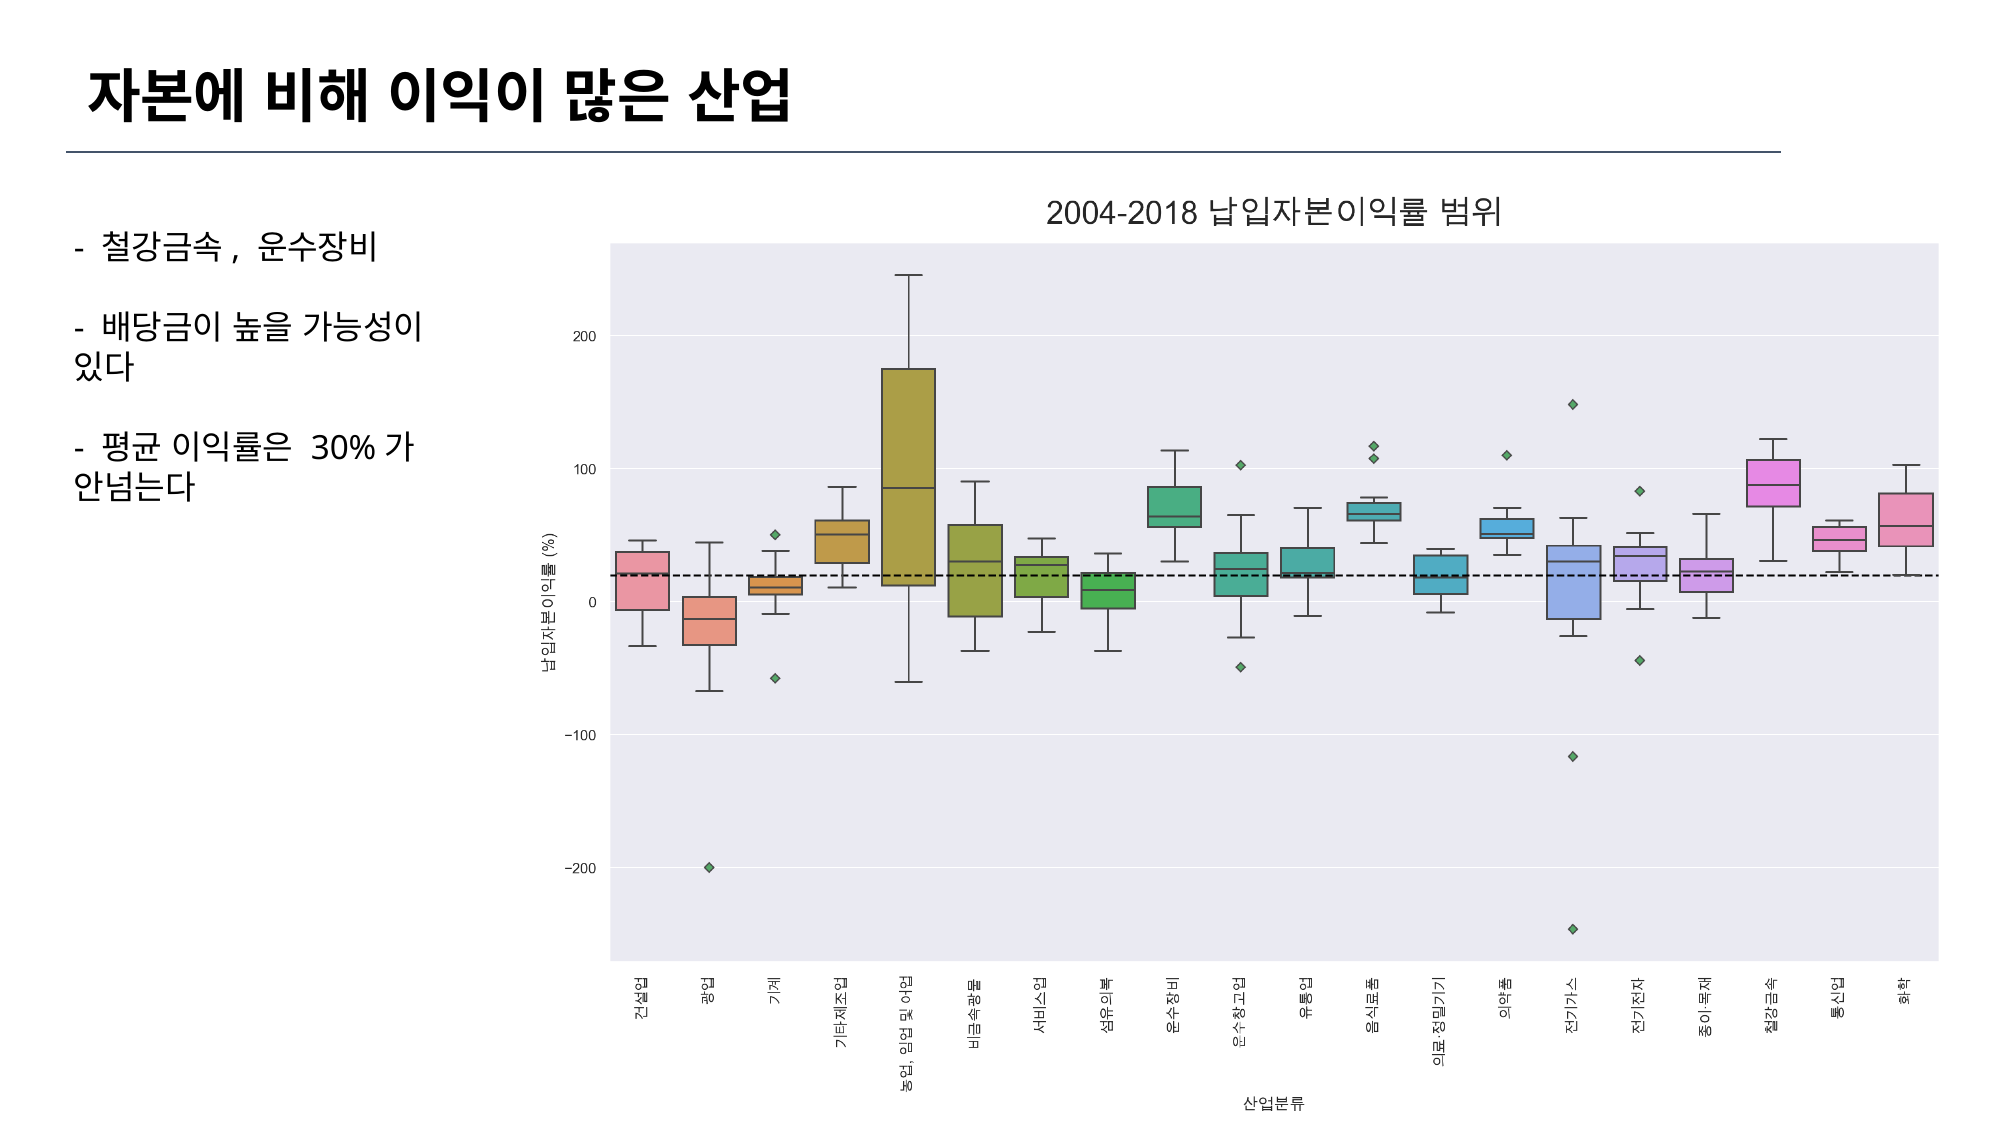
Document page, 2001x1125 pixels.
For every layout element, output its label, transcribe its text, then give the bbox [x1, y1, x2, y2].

picture [532, 190, 1948, 1123]
text_box - 철강금속, 운수장비 - 배당금이 높을 가능성이 있다 - 평균 이익률은 30%가 안넘는다 [58, 211, 446, 521]
title 자본에 비해 이익이 많은 산업 [71, 17, 1797, 179]
